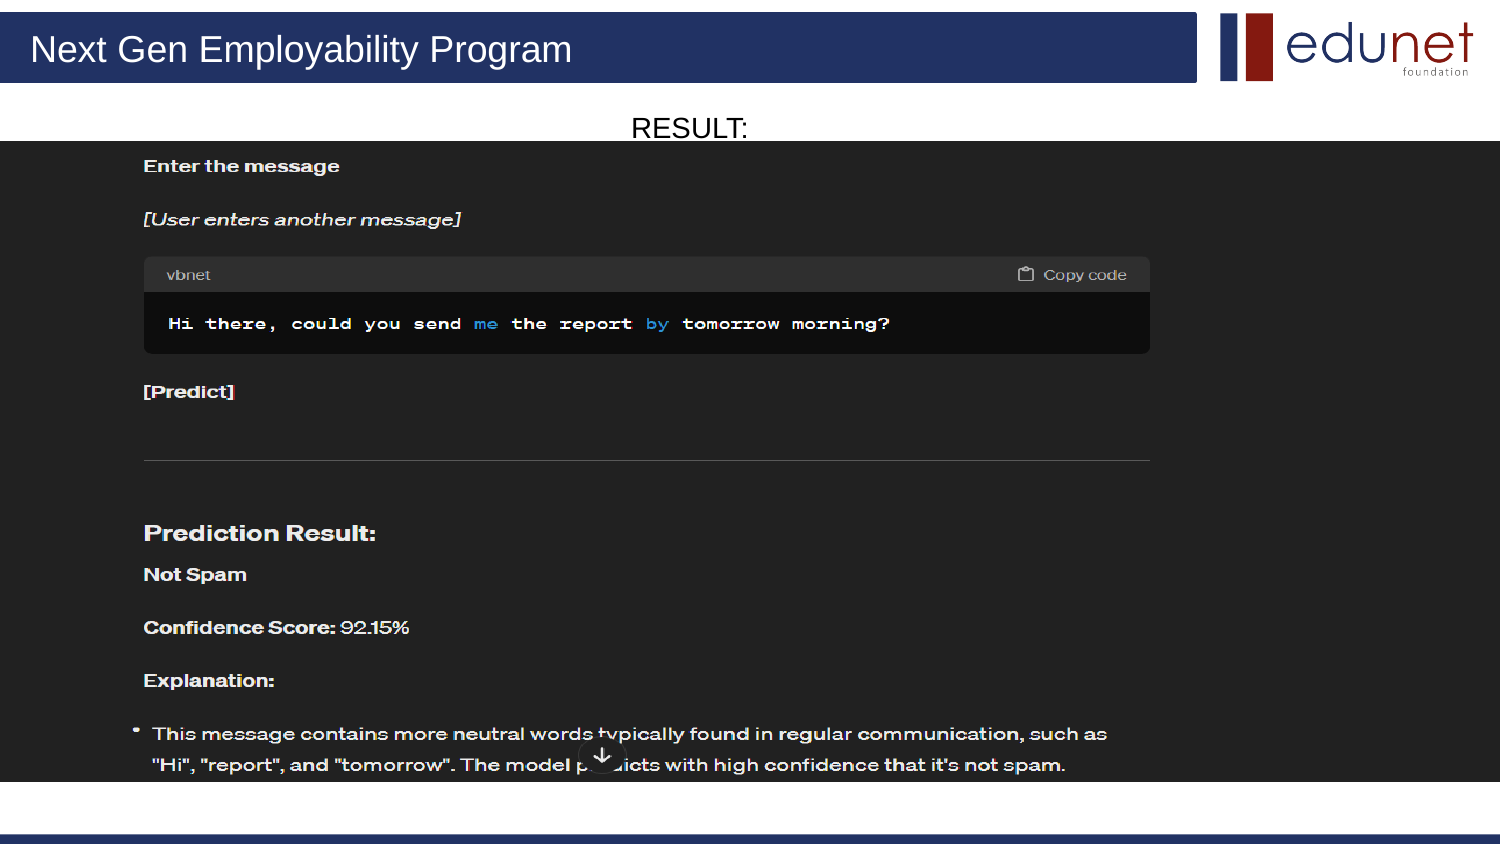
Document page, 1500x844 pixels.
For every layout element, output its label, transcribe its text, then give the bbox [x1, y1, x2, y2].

picture [0, 141, 1500, 782]
title RESULT: [103, 44, 1397, 139]
picture [1279, 14, 1482, 83]
